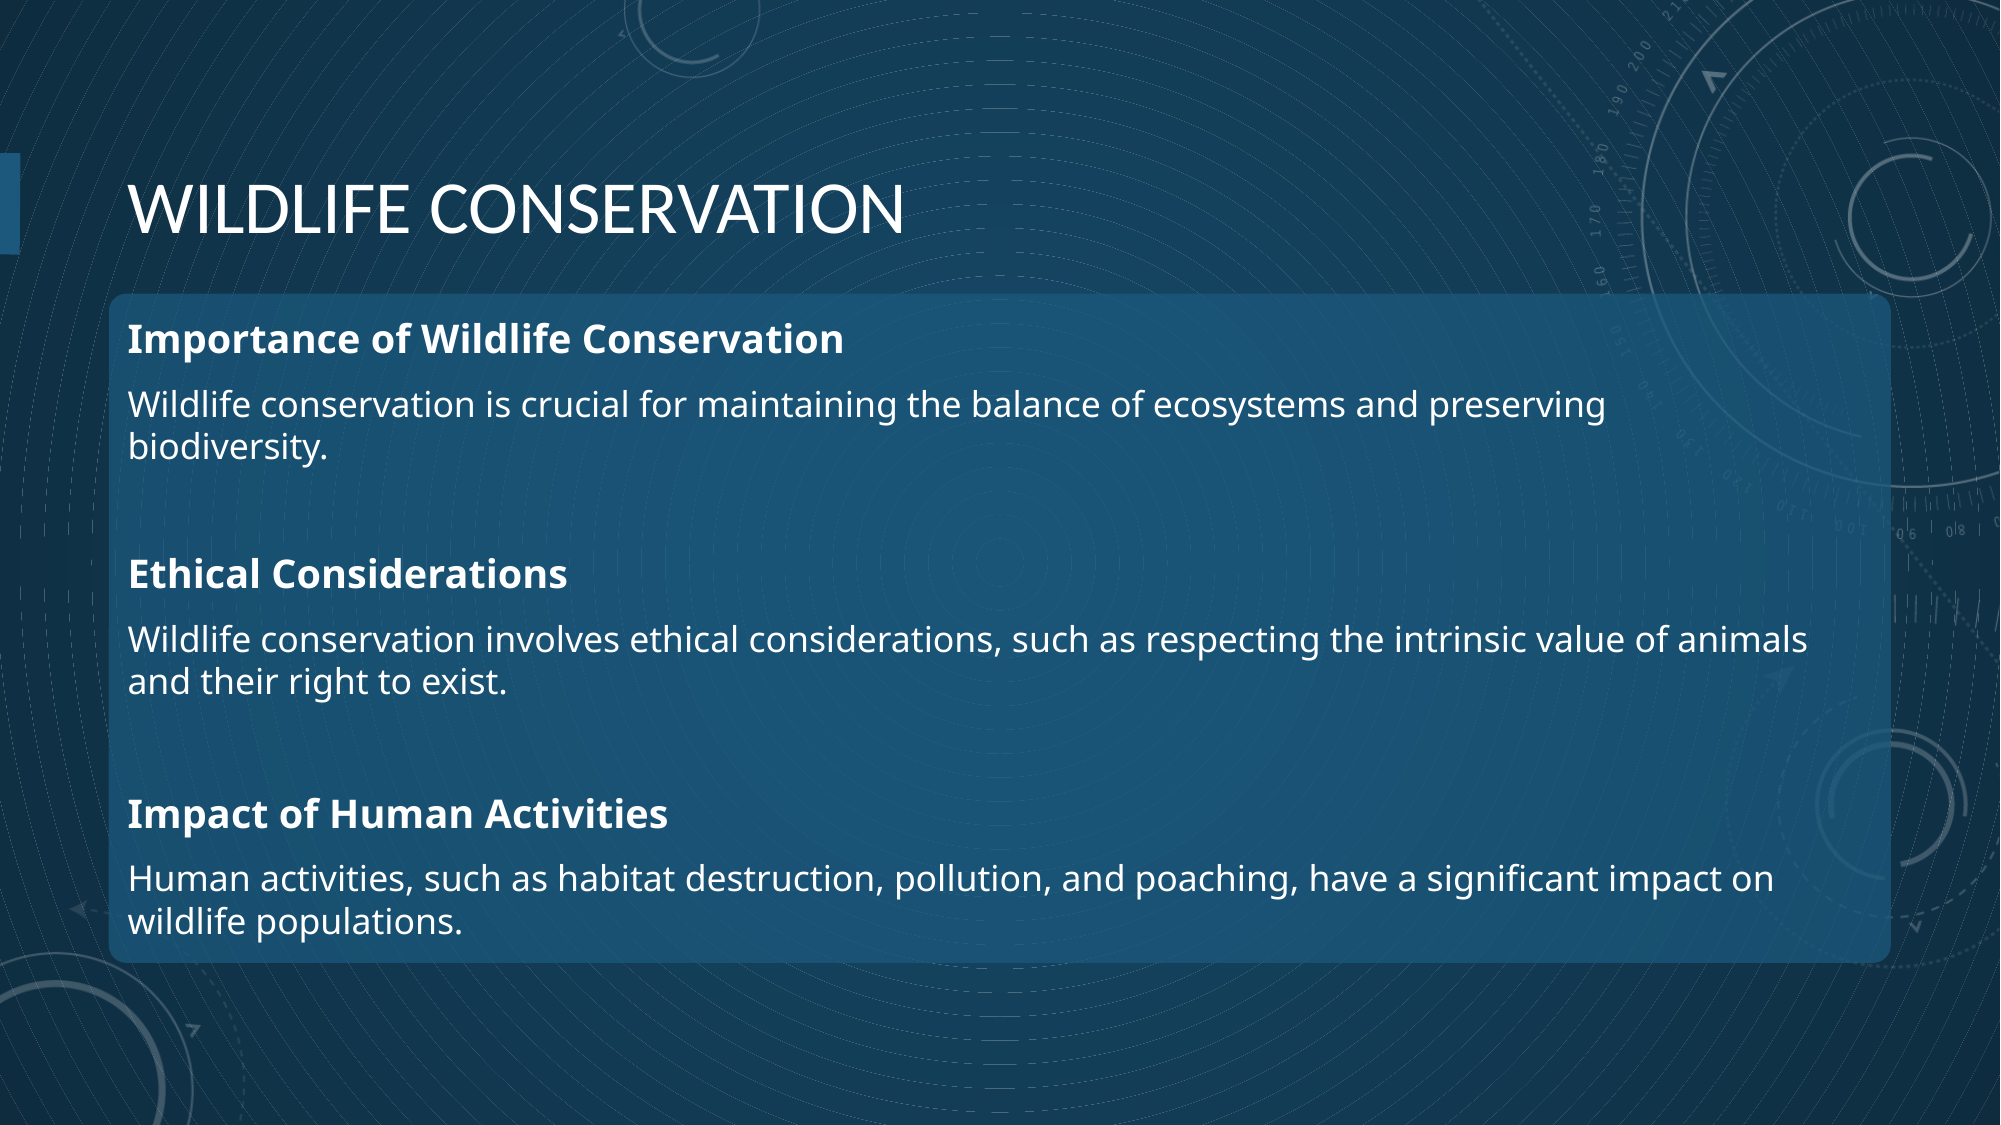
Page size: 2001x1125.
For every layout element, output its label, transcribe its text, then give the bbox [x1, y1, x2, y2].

list Importance of Wildlife Conservation Wildlife conservation is crucial for maintaining the balance of ecosystems and preserving biodiversity. Ethical Considerations Wildlife conservation involves ethical considerations, such as respecting the intrinsic value of animals and their right to exist. Impact of Human Activities Human activities, such as habitat destruction, pollution, and poaching, have a significant impact on wildlife populations. [110, 304, 1836, 952]
title Wildlife Conservation [112, 99, 1891, 307]
picture [0, 0, 2000, 1125]
